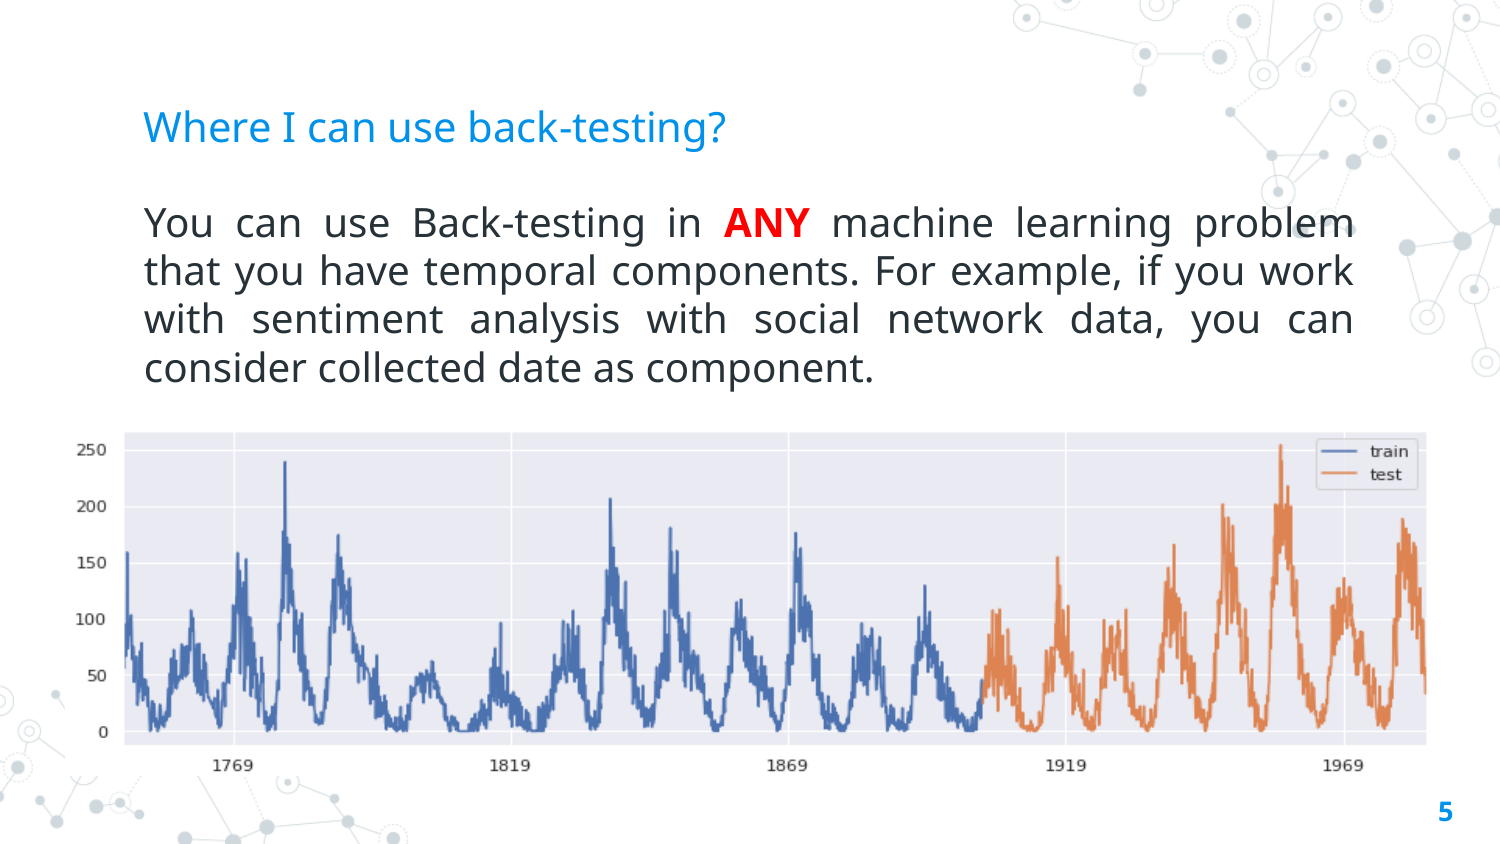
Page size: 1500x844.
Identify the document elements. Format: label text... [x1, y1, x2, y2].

list You can use Back-testing in ANY machine learning problem that you have temporal components. For example, if you work with sentiment analysis with social network data, you can consider collected date as component. [128, 181, 1372, 410]
title Where I can use back-testing? [128, 50, 1372, 167]
picture [0, 0, 1500, 844]
slide_number 5 [1420, 778, 1470, 843]
